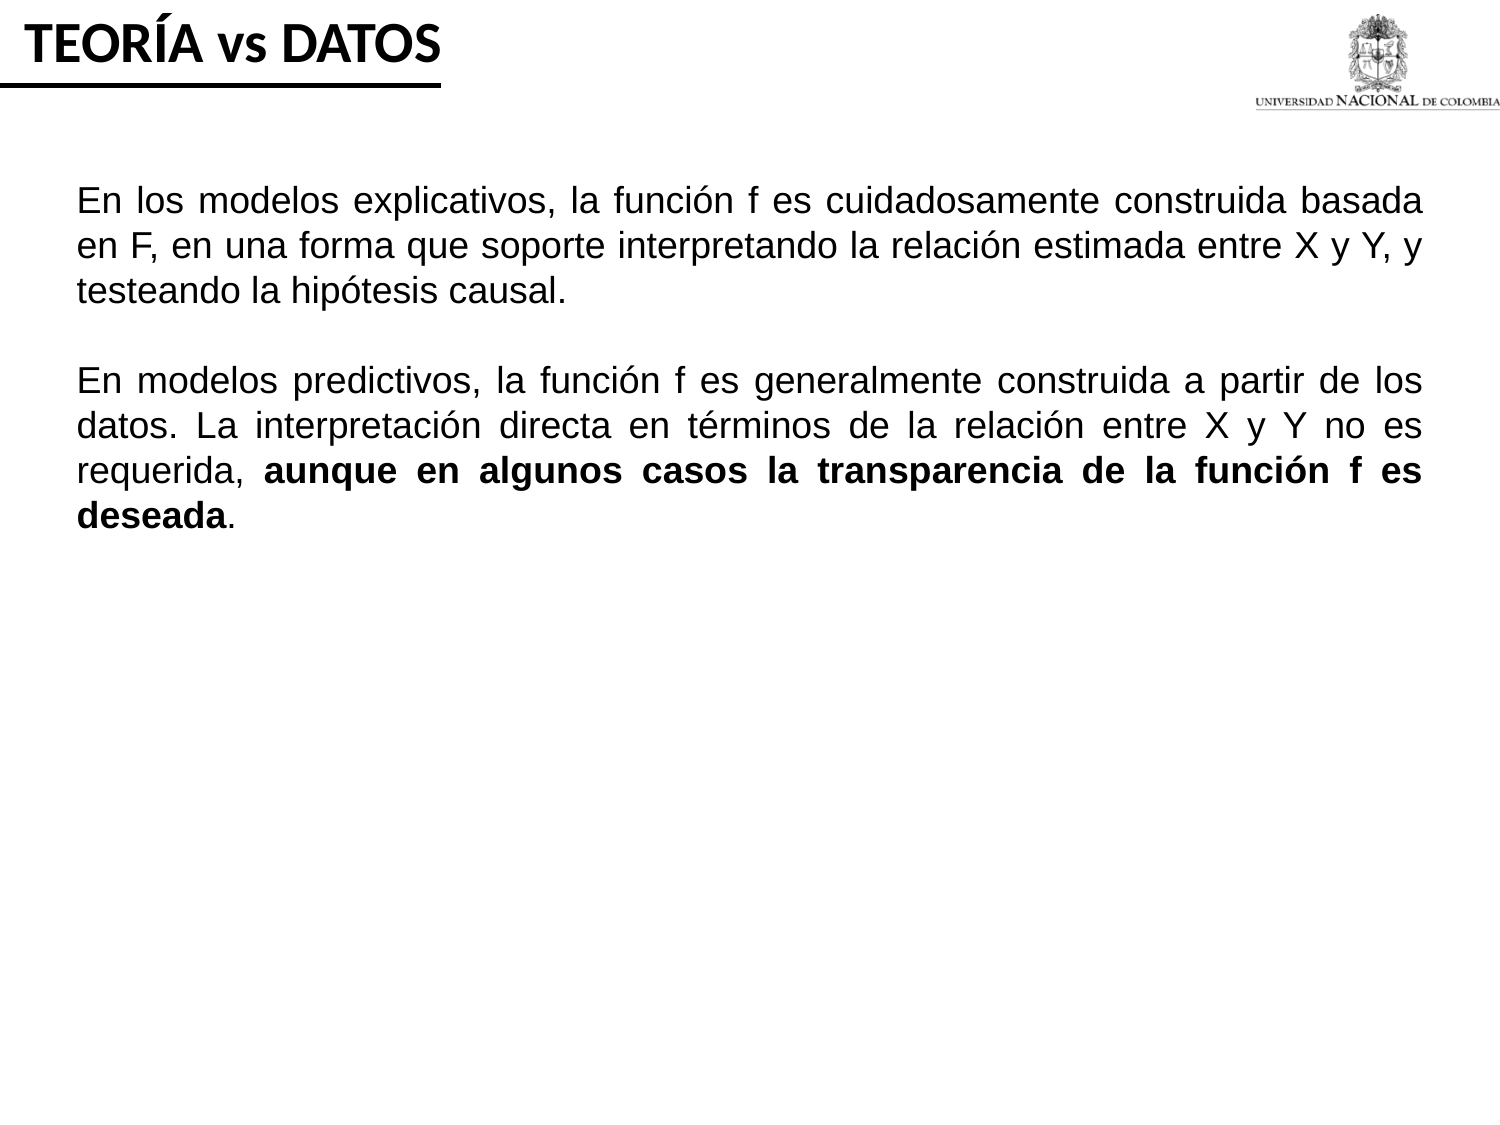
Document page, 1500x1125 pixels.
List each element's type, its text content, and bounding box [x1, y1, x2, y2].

picture [1255, 14, 1500, 113]
text_box TEORÍA vs DATOS [9, 0, 1211, 83]
text_box En los modelos explicativos, la función f es cuidadosamente construida basada en F, en una forma que soporte interpretando la relación estimada entre X y Y, y testeando la hipótesis causal. En modelos predictivos, la función f es generalmente construida a partir de los datos. La interpretación directa en términos de la relación entre X y Y no es requerida, aunque en algunos casos la transparencia de la función f es deseada. [61, 168, 1438, 544]
